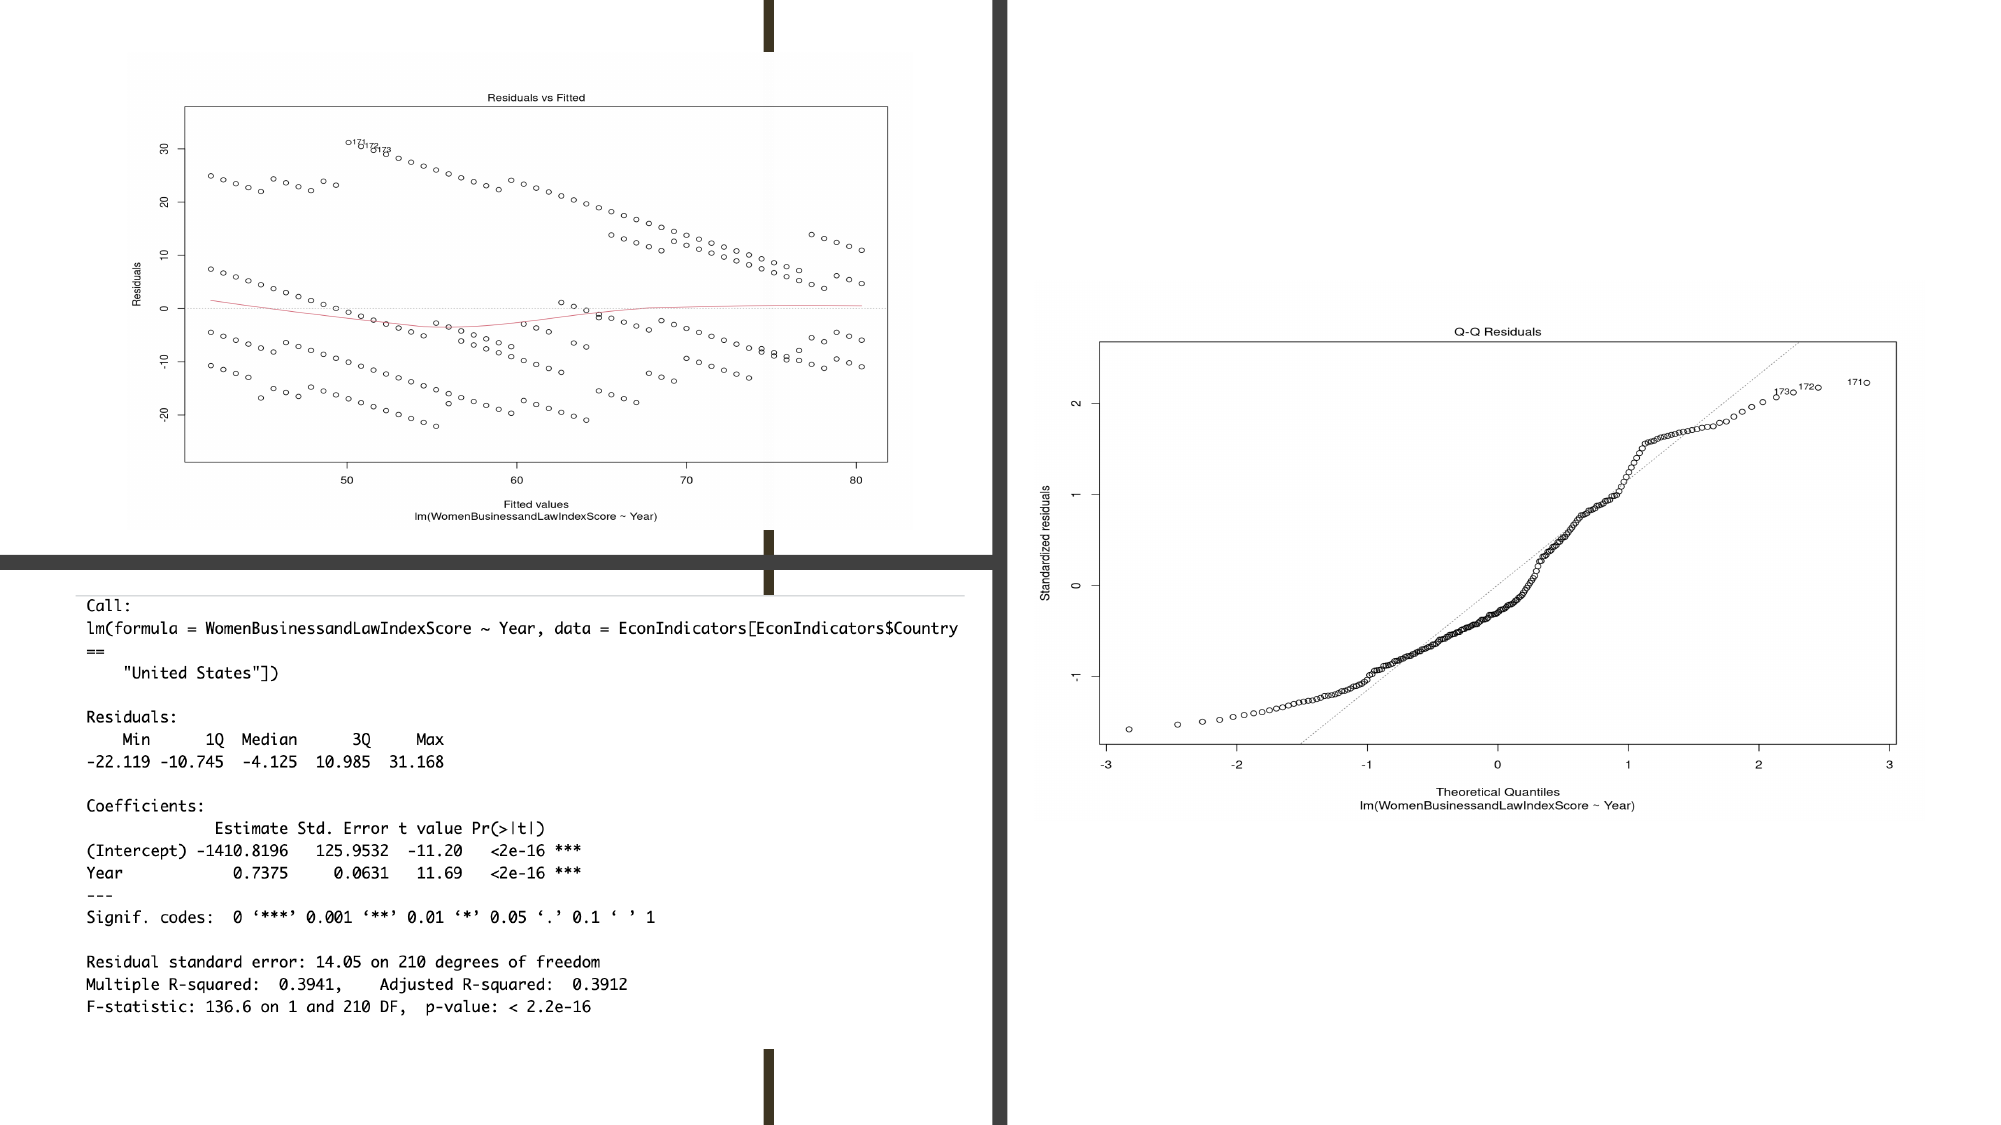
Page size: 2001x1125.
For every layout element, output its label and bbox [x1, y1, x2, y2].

text_box [0, 554, 1006, 571]
picture [75, 595, 965, 1049]
text_box [991, 0, 1008, 1125]
picture [127, 52, 913, 530]
picture [1034, 279, 1926, 822]
